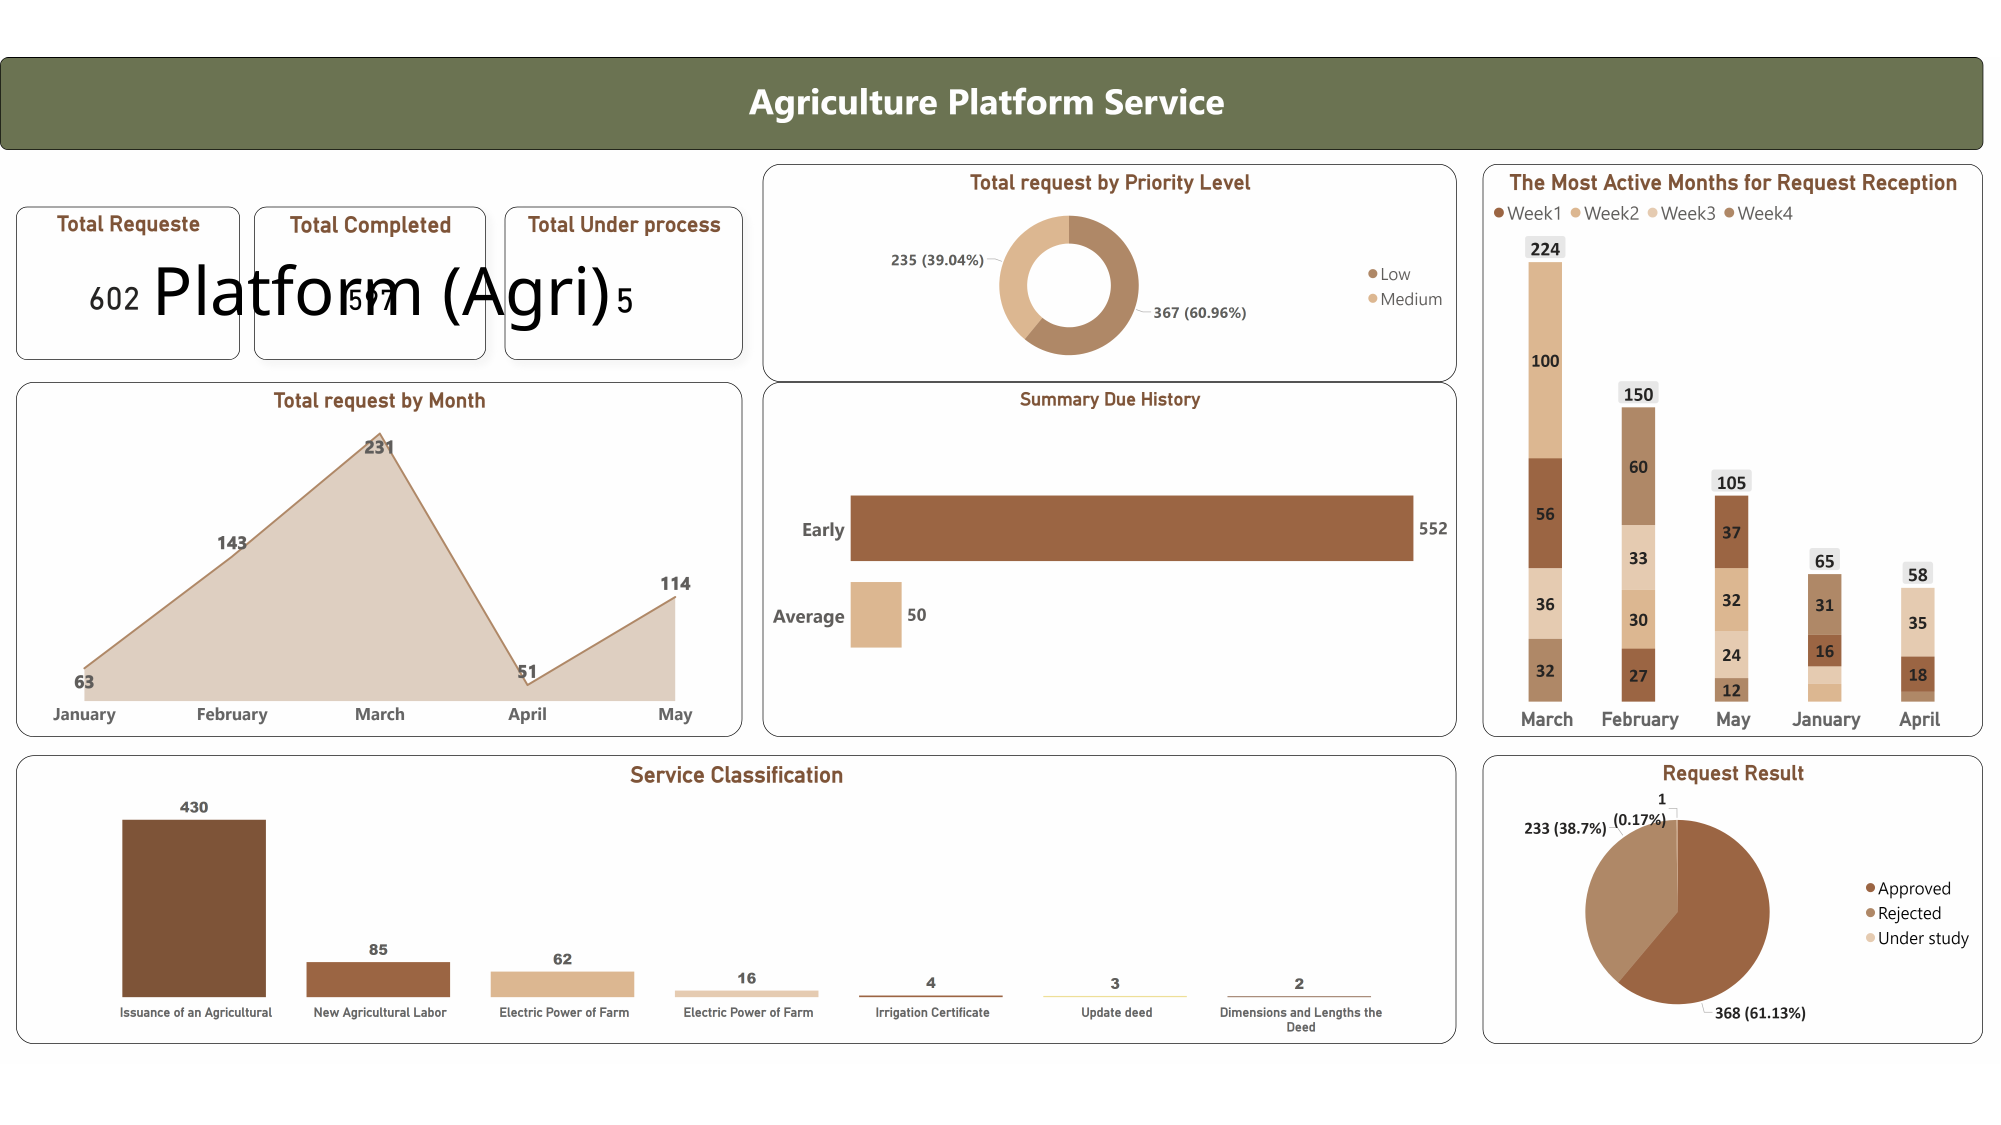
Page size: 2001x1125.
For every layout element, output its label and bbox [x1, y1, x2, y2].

picture [0, 57, 2000, 1065]
